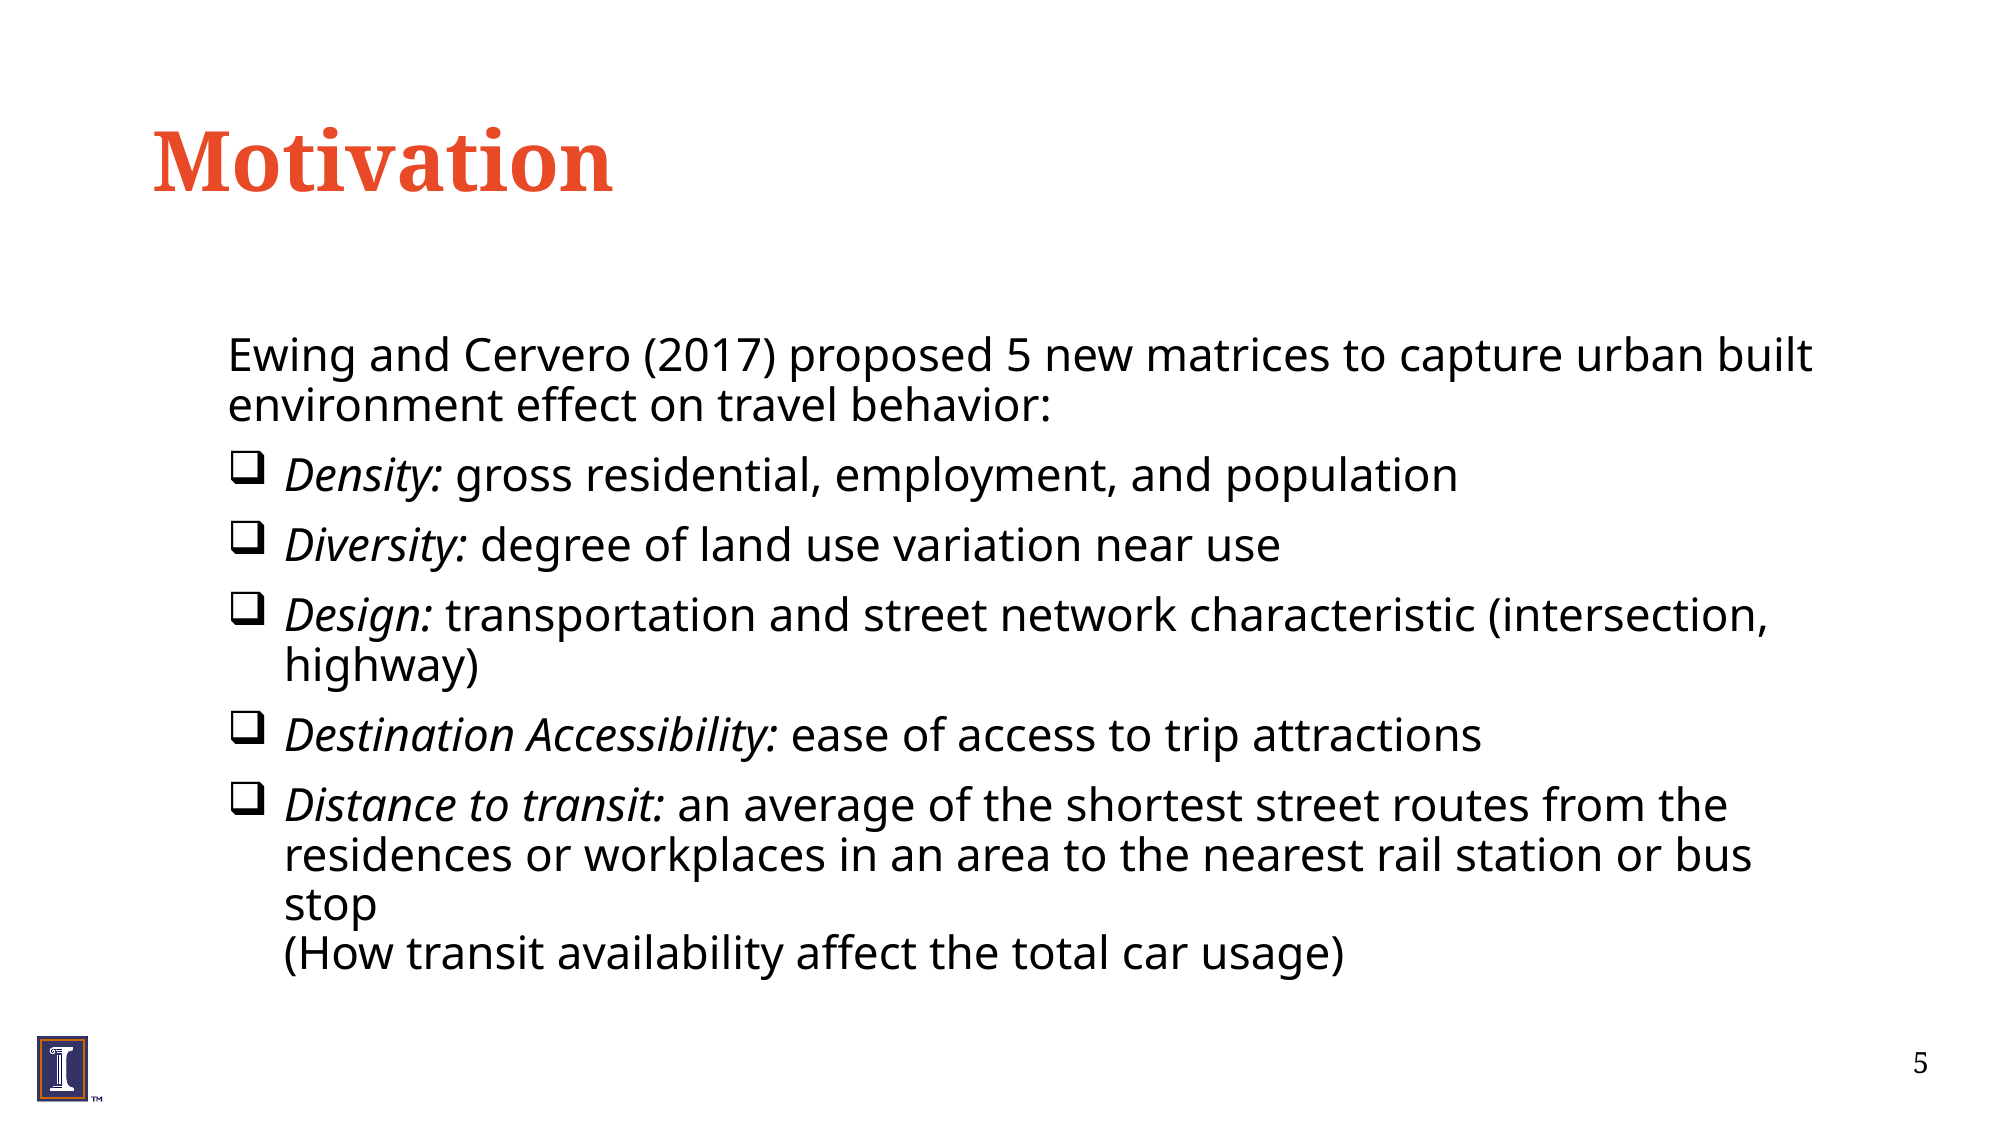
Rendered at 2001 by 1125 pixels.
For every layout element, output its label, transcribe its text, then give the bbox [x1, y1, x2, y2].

picture [28, 1034, 110, 1107]
text_box Ewing and Cervero (2017) proposed 5 new matrices to capture urban built environment effect on travel behavior: Density: gross residential, employment, and population Diversity: degree of land use variation near use Design: transportation and street network characteristic (intersection, highway) Destination Accessibility: ease of access to trip attractions Distance to transit: an average of the shortest street routes from the residences or workplaces in an area to the nearest rail station or bus stop (How transit availability affect the total car usage) [137, 494, 1863, 1014]
text_box Motivation [137, 0, 1863, 218]
slide_number 5 [1494, 1034, 1945, 1095]
text_box [137, 275, 2000, 494]
